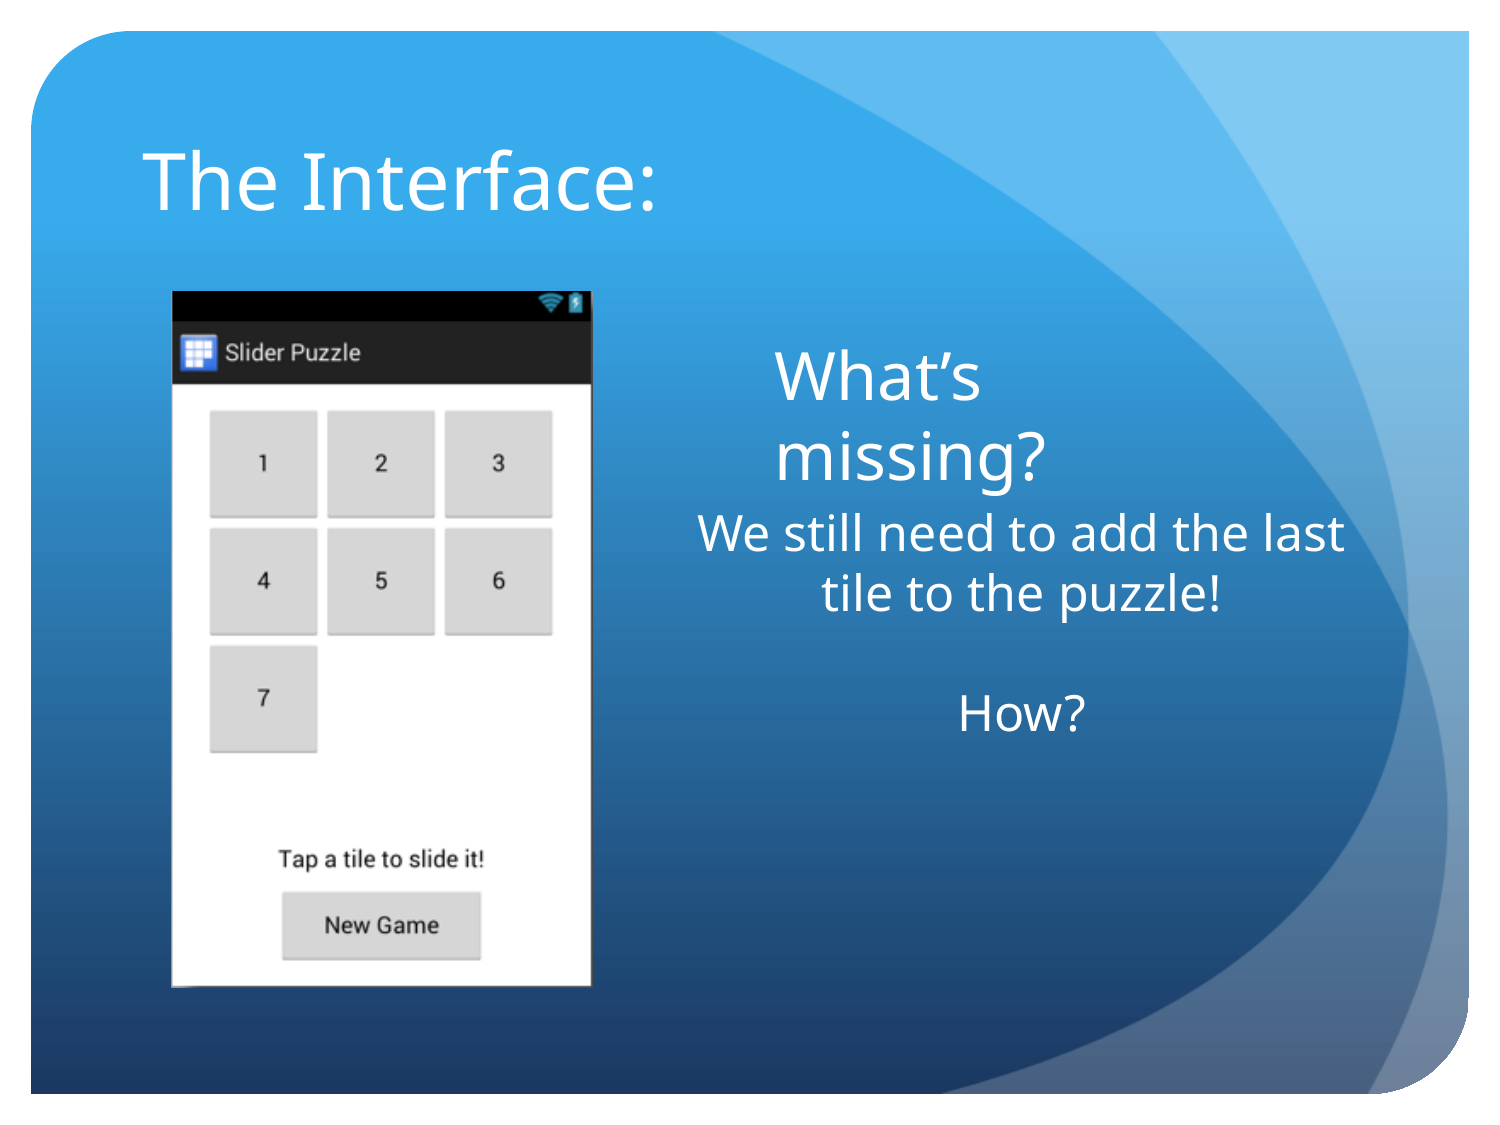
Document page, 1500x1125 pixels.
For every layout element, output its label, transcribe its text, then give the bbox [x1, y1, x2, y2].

picture [24, 30, 1473, 1094]
text_box What’s missing? [759, 326, 1279, 493]
title The Interface: [127, 62, 1372, 234]
text_box We still need to add the last tile to the puzzle! How? [682, 493, 1361, 749]
